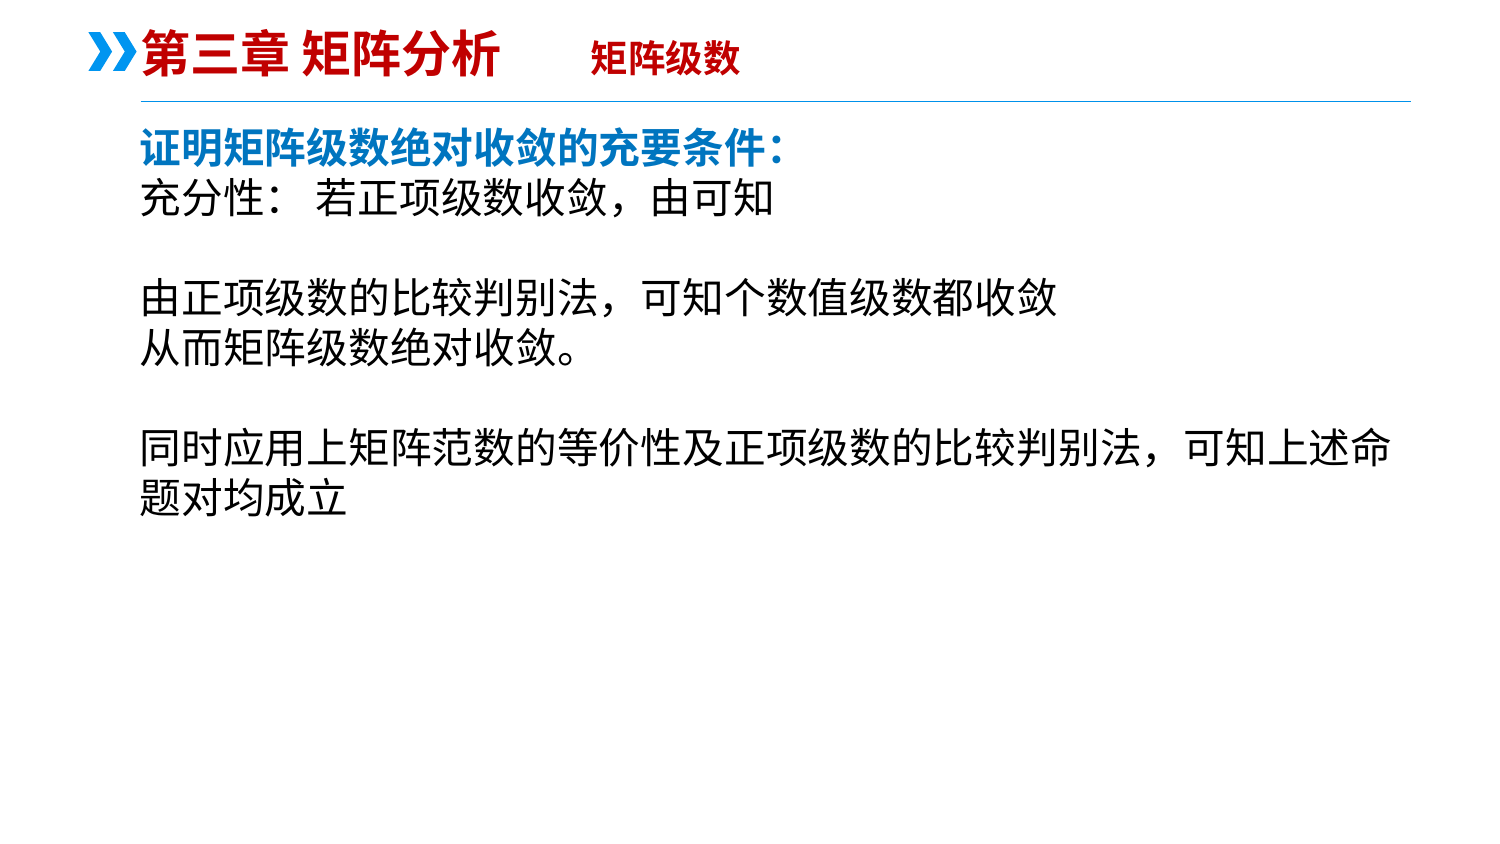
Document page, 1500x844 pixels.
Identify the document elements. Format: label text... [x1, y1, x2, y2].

text_box [86, 30, 114, 73]
text_box [111, 30, 139, 73]
text_box 第三章 矩阵分析 矩阵级数 [140, 20, 1341, 84]
